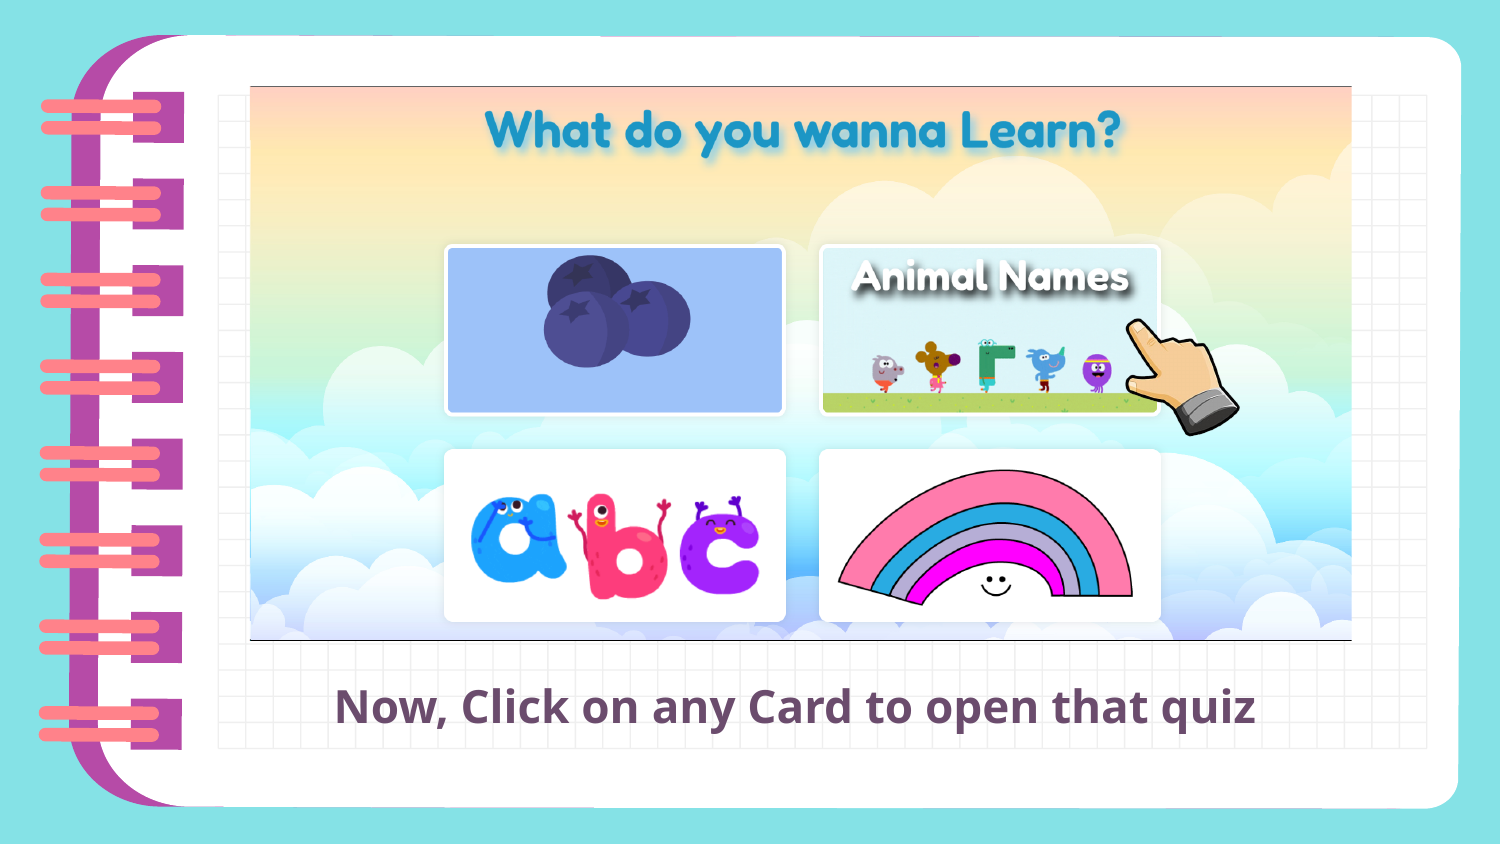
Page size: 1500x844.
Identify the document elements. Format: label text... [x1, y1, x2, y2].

text_box Now, Click on any Card to open that quiz [182, 662, 1420, 748]
picture [249, 85, 1352, 641]
